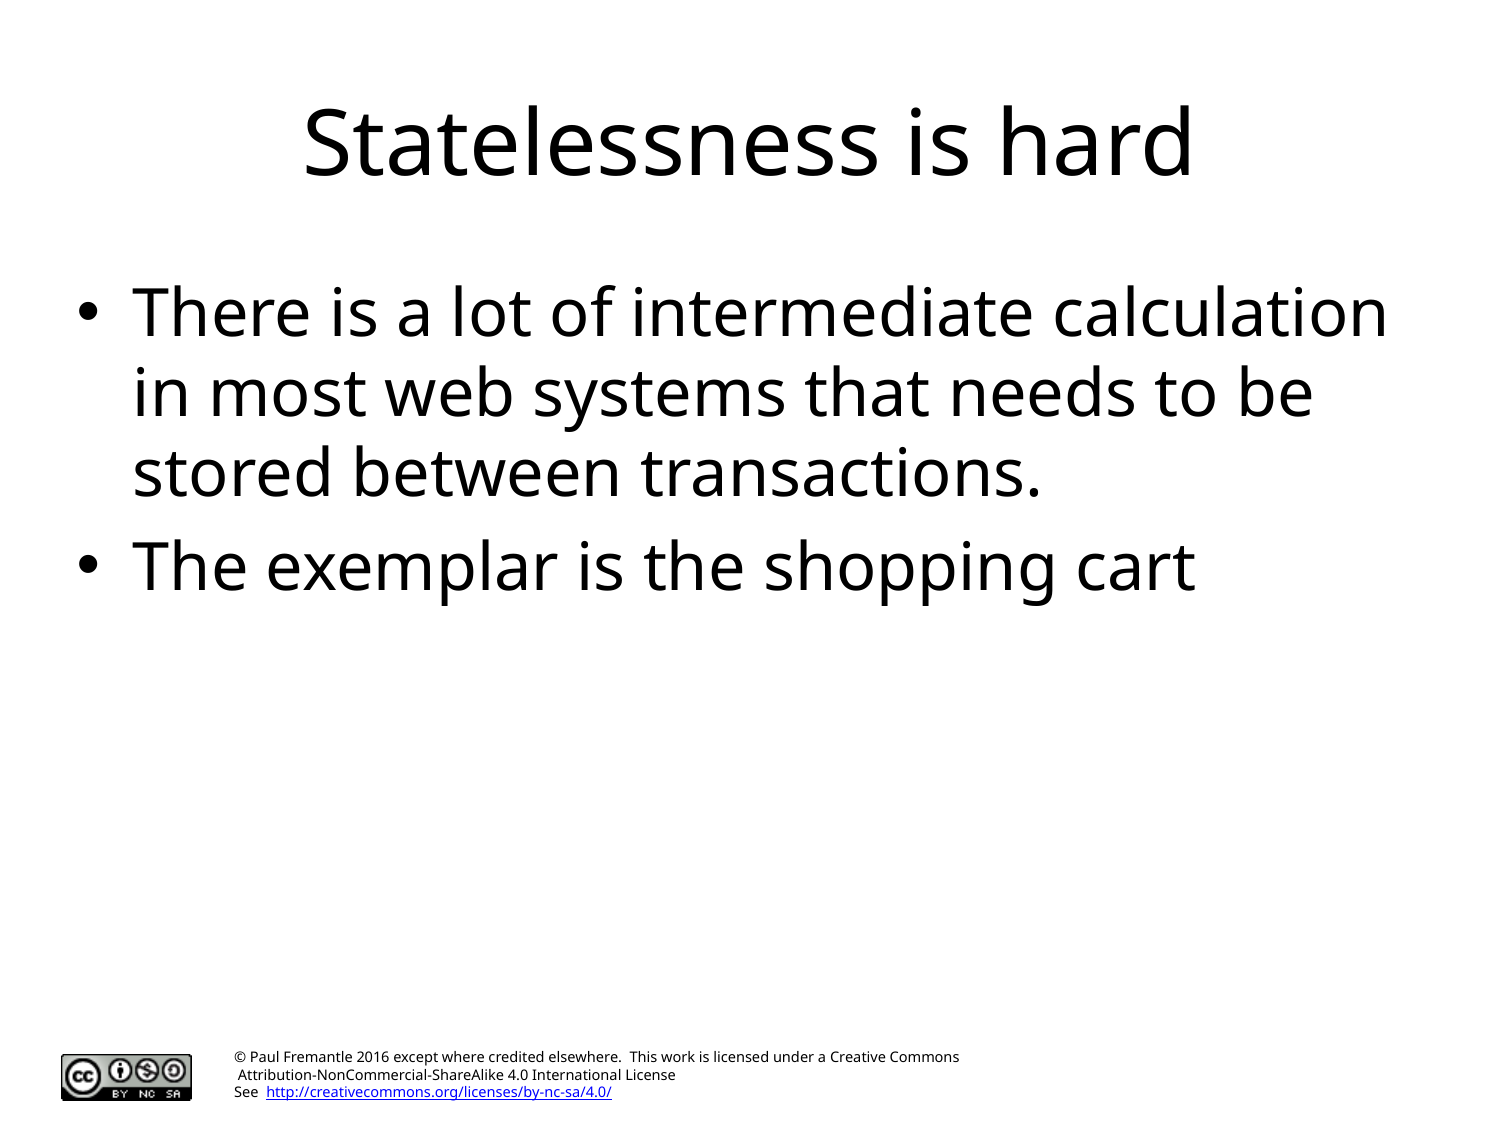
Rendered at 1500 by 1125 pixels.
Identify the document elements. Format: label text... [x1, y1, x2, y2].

picture [61, 1054, 192, 1101]
title Statelessness is hard [75, 45, 1425, 233]
list There is a lot of intermediate calculation in most web systems that needs to be stored between transactions. The exemplar is the shopping cart [61, 262, 1412, 1005]
